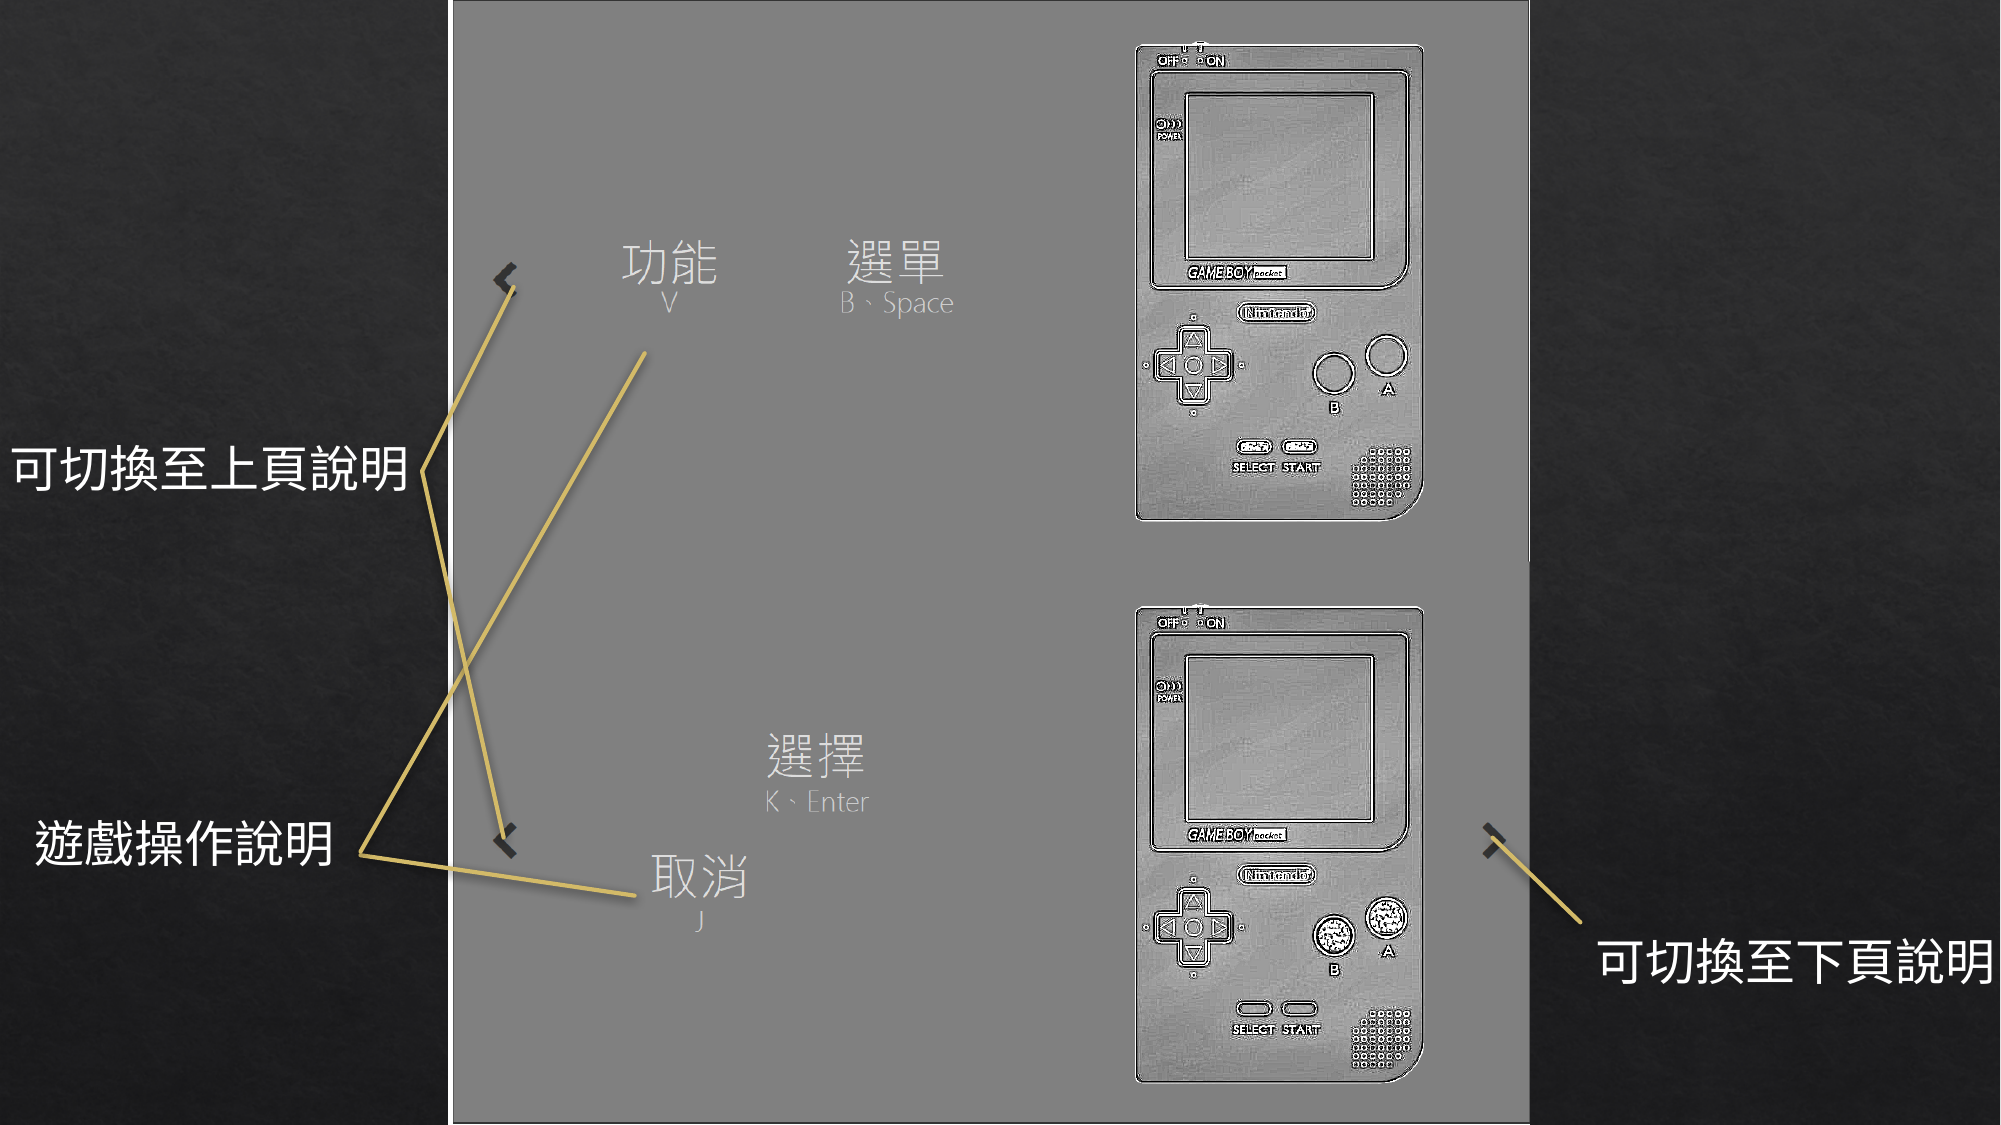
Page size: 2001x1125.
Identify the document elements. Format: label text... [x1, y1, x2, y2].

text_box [360, 862, 635, 896]
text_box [421, 286, 514, 349]
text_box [421, 470, 504, 838]
text_box 可切換至上頁說明 [0, 430, 352, 506]
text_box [1492, 837, 1581, 923]
text_box 可切換至下頁說明 [1580, 922, 2000, 998]
text_box 遊戲操作說明 [19, 805, 352, 880]
picture [448, 0, 1530, 1125]
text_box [360, 353, 645, 852]
